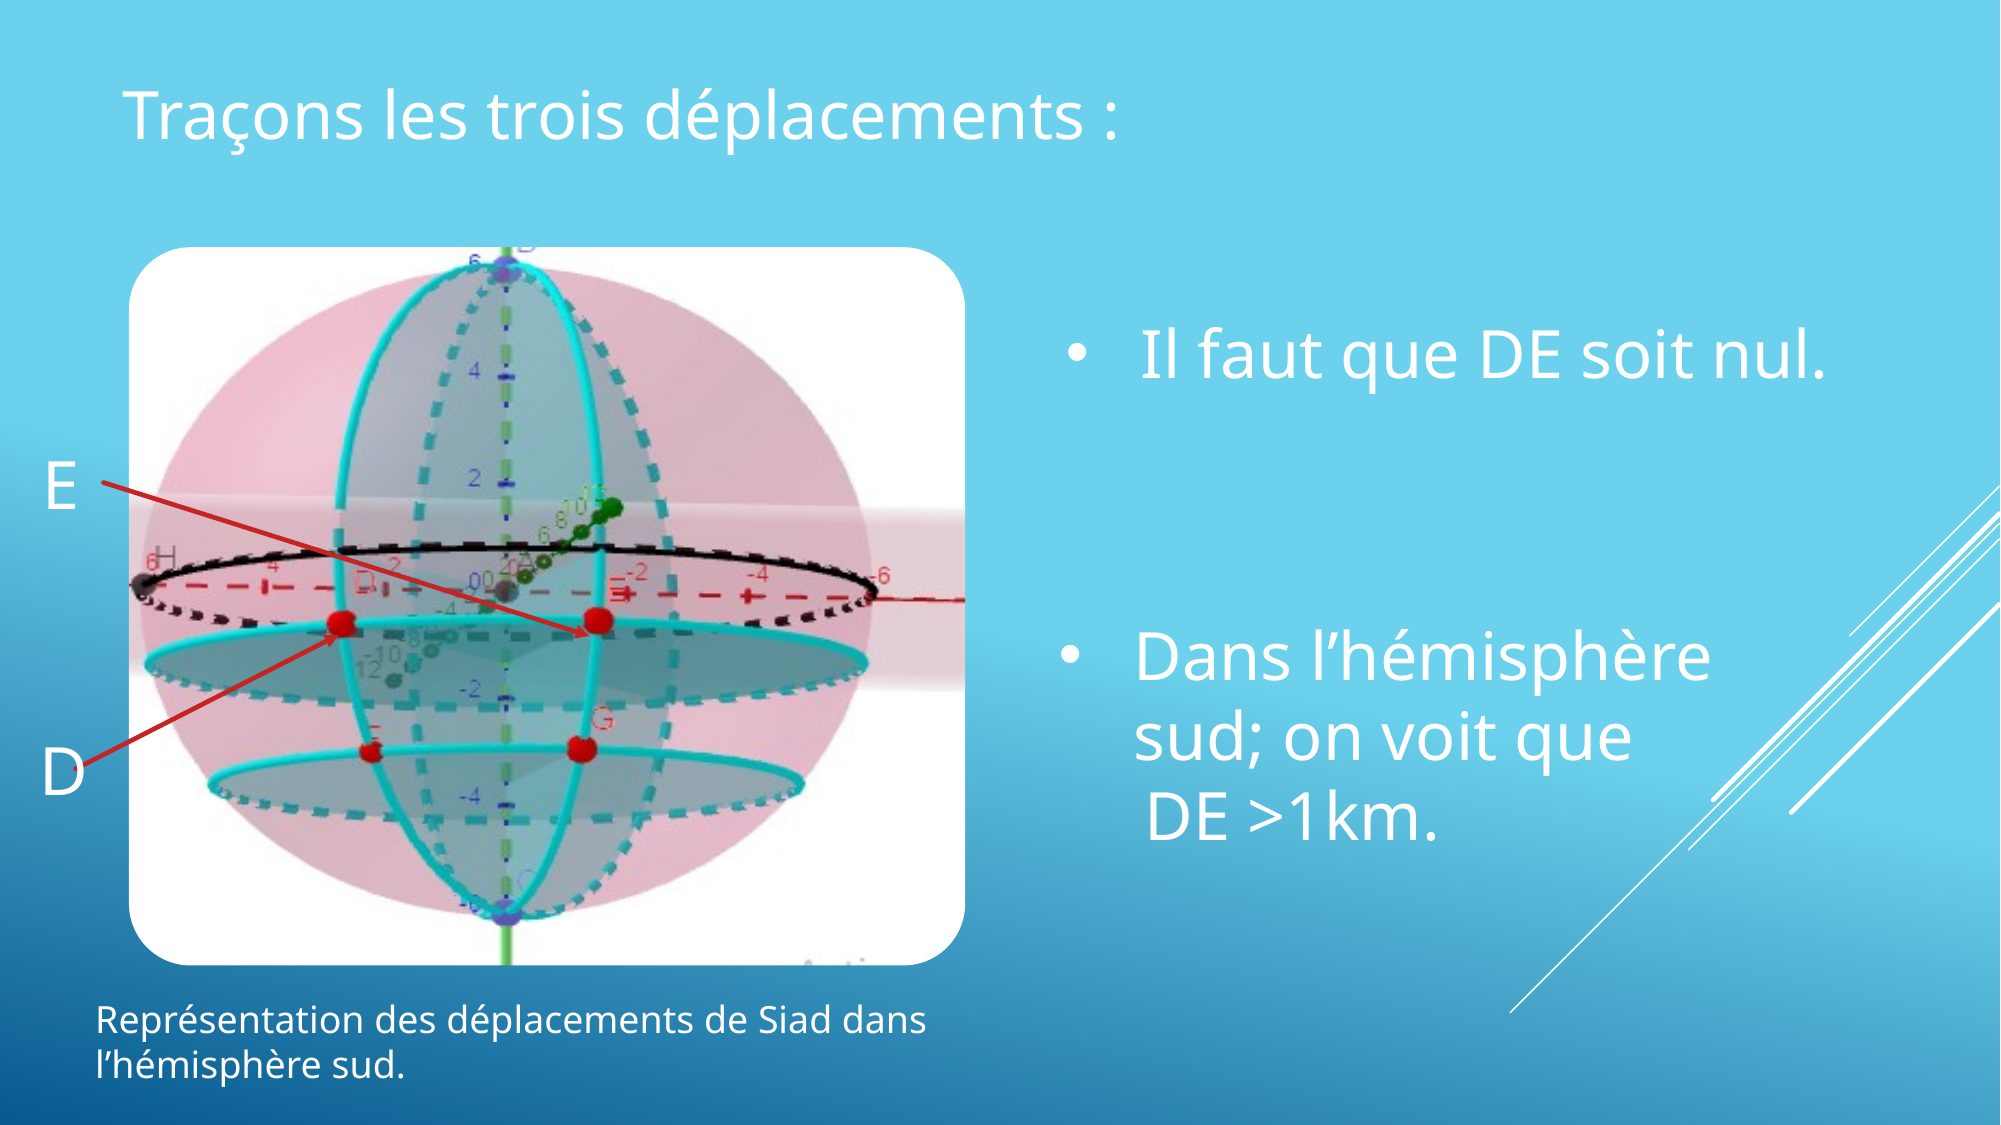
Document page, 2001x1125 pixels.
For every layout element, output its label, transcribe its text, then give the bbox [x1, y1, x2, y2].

text_box Traçons les trois déplacements : [107, 65, 1137, 161]
picture [128, 246, 966, 966]
text_box Dans l’hémisphère sud; on voit que DE >1km. [1043, 606, 1852, 861]
text_box D [24, 721, 76, 817]
text_box Représentation des déplacements de Siad dans l’hémisphère sud. [80, 988, 1044, 1094]
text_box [75, 634, 339, 770]
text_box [103, 482, 590, 637]
text_box Il faut que DE soit nul. [1050, 304, 1845, 399]
text_box E [27, 435, 104, 530]
